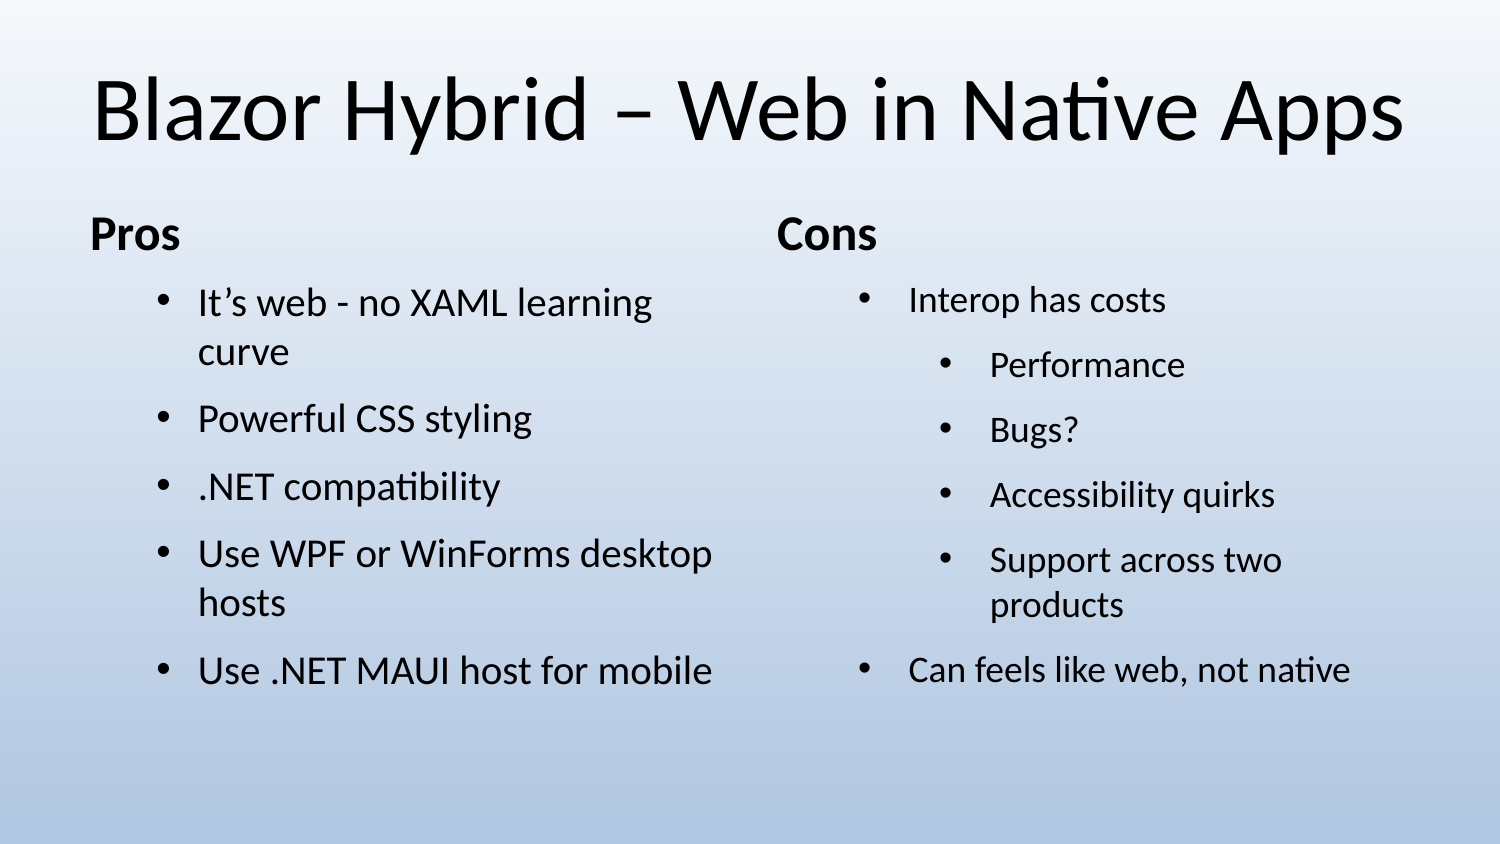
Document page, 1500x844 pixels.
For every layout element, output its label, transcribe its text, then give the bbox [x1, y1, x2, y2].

list Pros [75, 188, 738, 267]
list It’s web - no XAML learning curve Powerful CSS styling .NET compatibility Use WPF or WinForms desktop hosts Use .NET MAUI host for mobile [75, 267, 738, 754]
list Interop has costs Performance Bugs? Accessibility quirks Support across two products Can feels like web, not native [761, 267, 1425, 754]
list Cons [761, 188, 1425, 267]
title Blazor Hybrid – Web in Native Apps [75, 33, 1425, 175]
